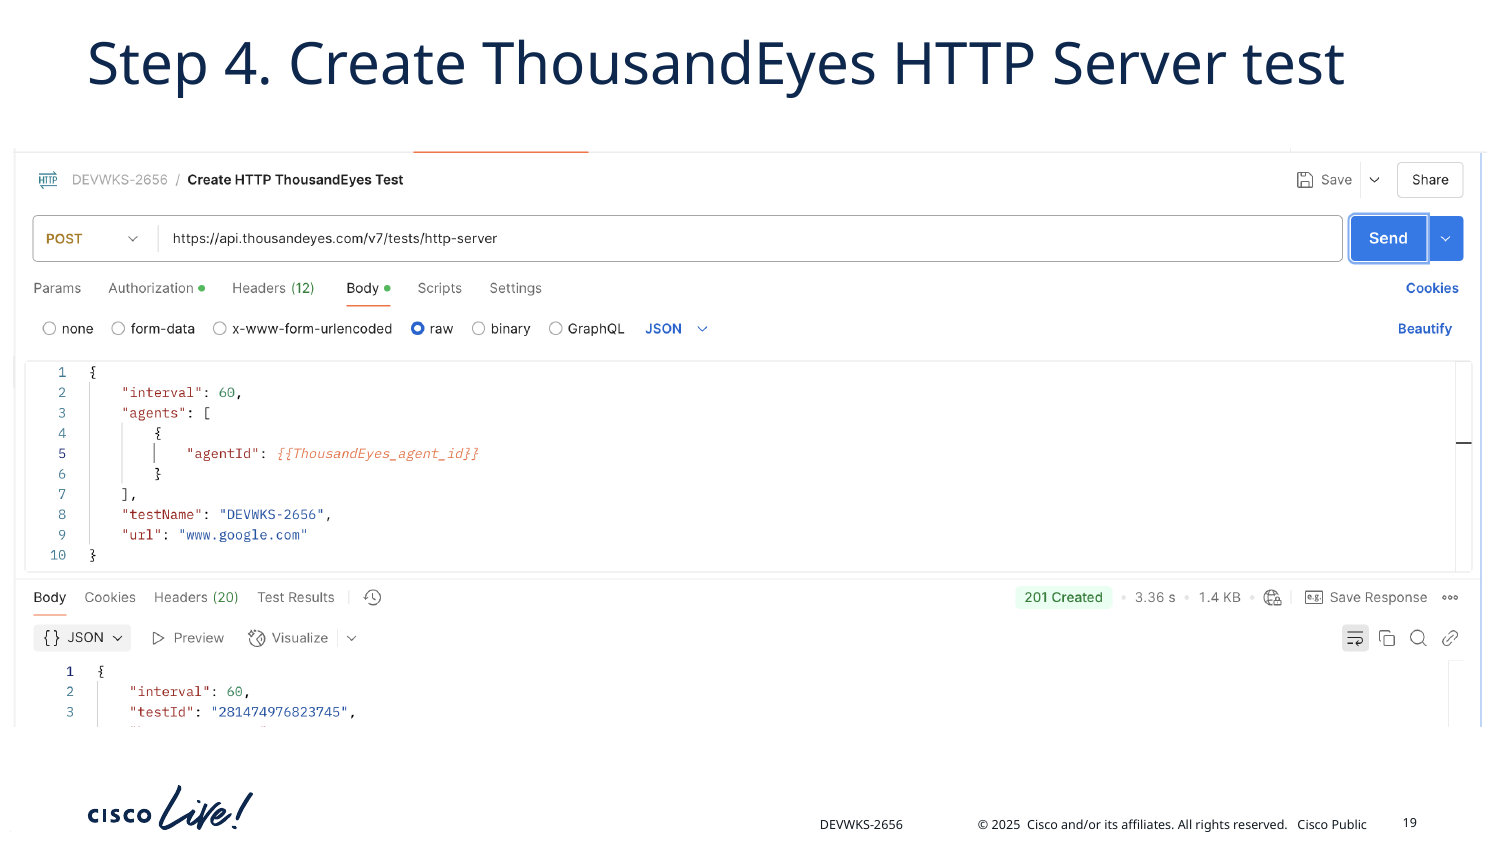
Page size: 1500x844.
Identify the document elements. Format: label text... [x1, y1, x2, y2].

text_box Step 4. Create ThousandEyes HTTP Server test [72, 32, 1429, 104]
slide_number 19 [1373, 800, 1432, 844]
footer DEVWKS-2656 [809, 811, 982, 838]
picture [13, 148, 1487, 727]
